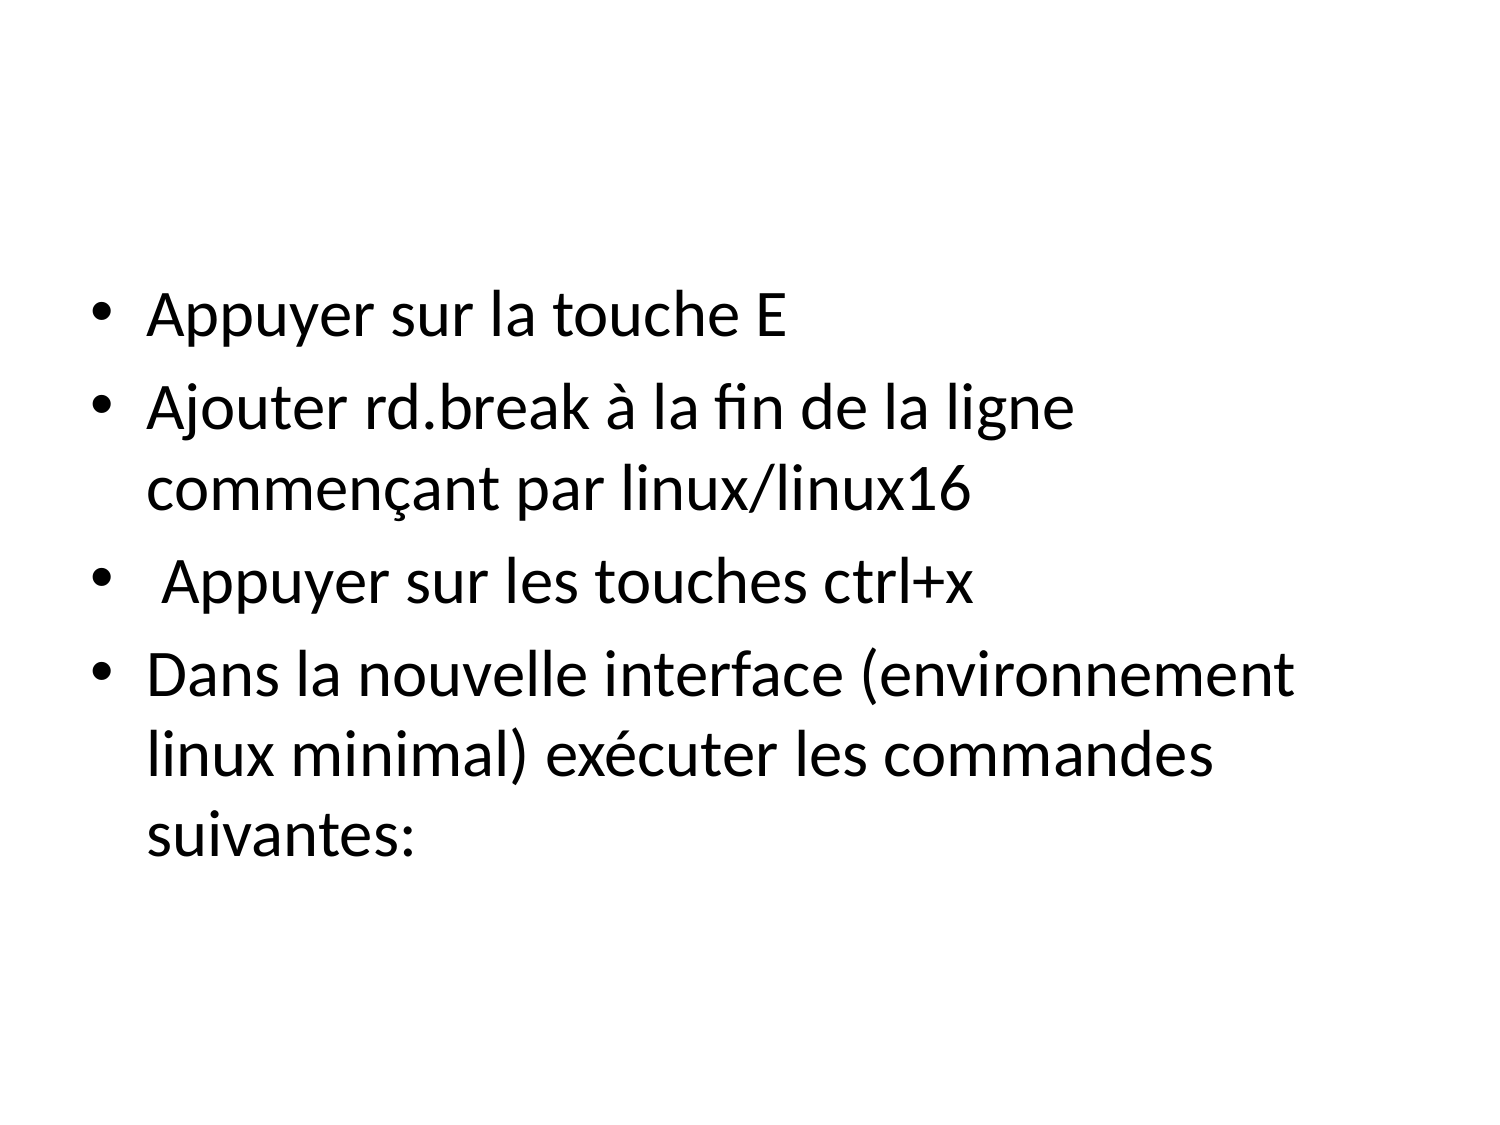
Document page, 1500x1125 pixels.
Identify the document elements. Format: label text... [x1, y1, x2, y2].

list Appuyer sur la touche E Ajouter rd.break à la fin de la ligne commençant par linux/linux16 Appuyer sur les touches ctrl+x Dans la nouvelle interface (environnement linux minimal) exécuter les commandes suivantes: [75, 262, 1425, 1005]
